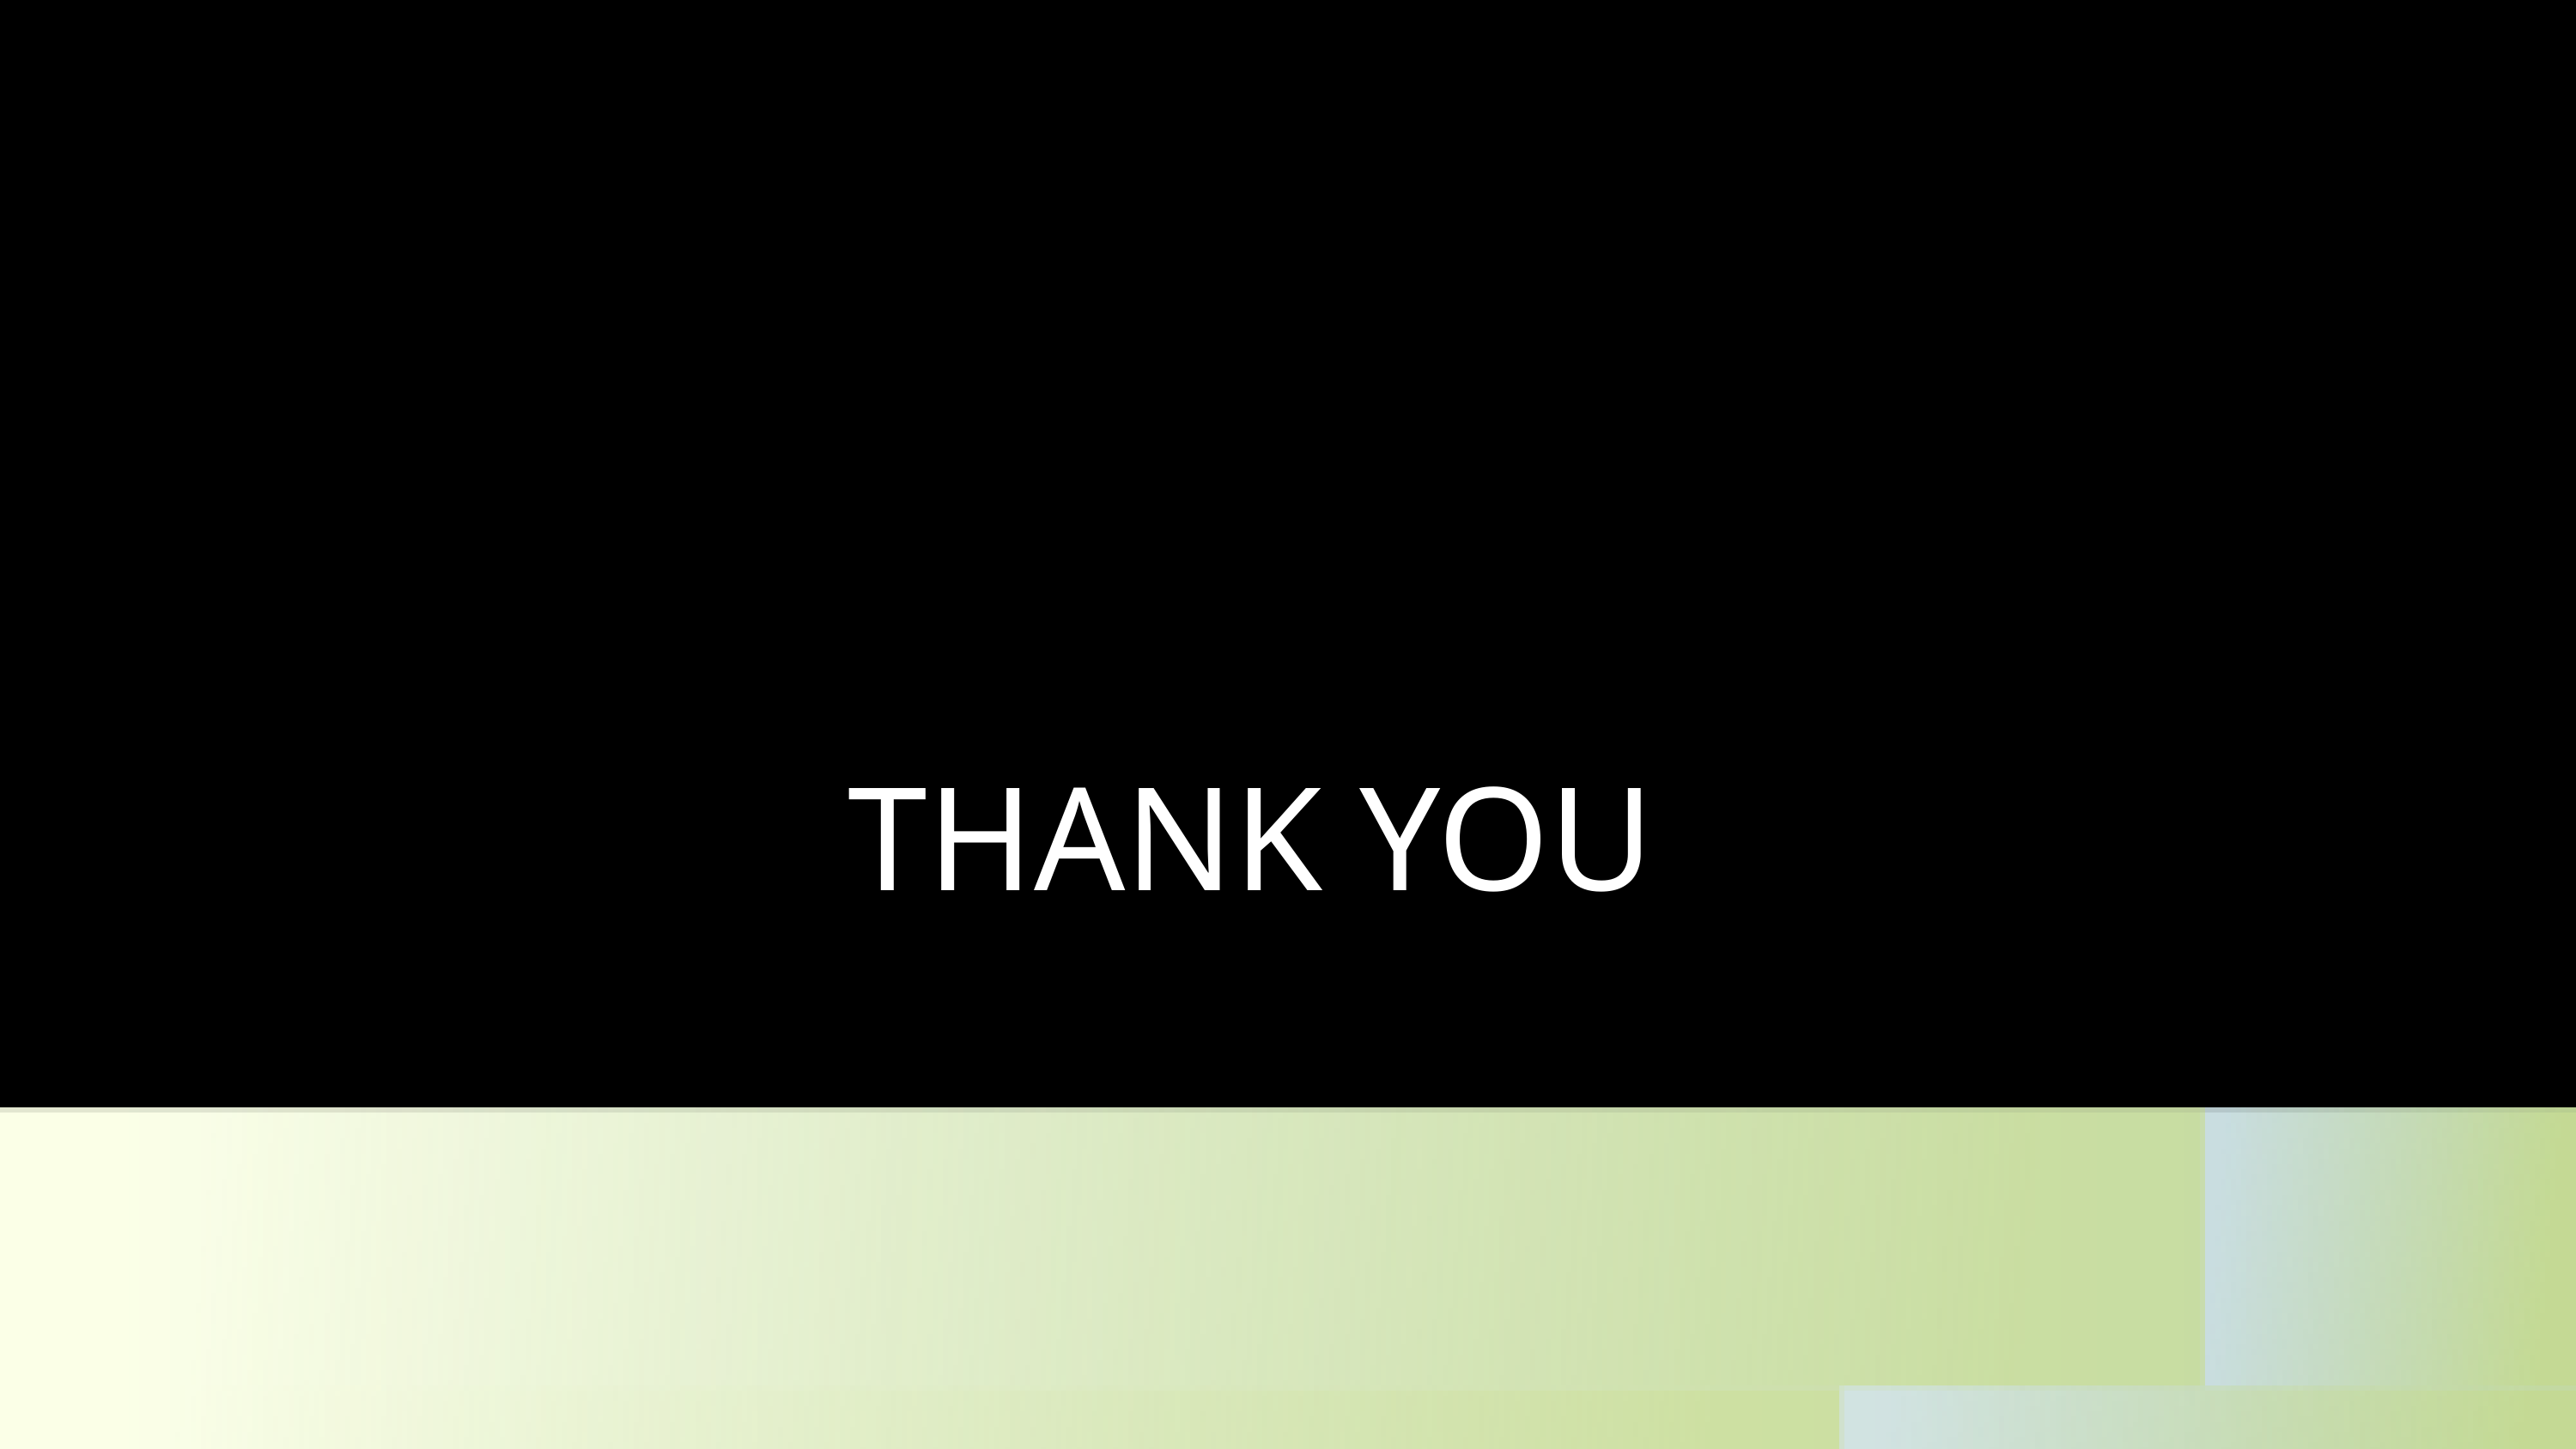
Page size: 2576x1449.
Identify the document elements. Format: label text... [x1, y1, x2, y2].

text_box THANK YOU [523, 747, 1980, 919]
text_box [0, 1107, 2576, 1449]
